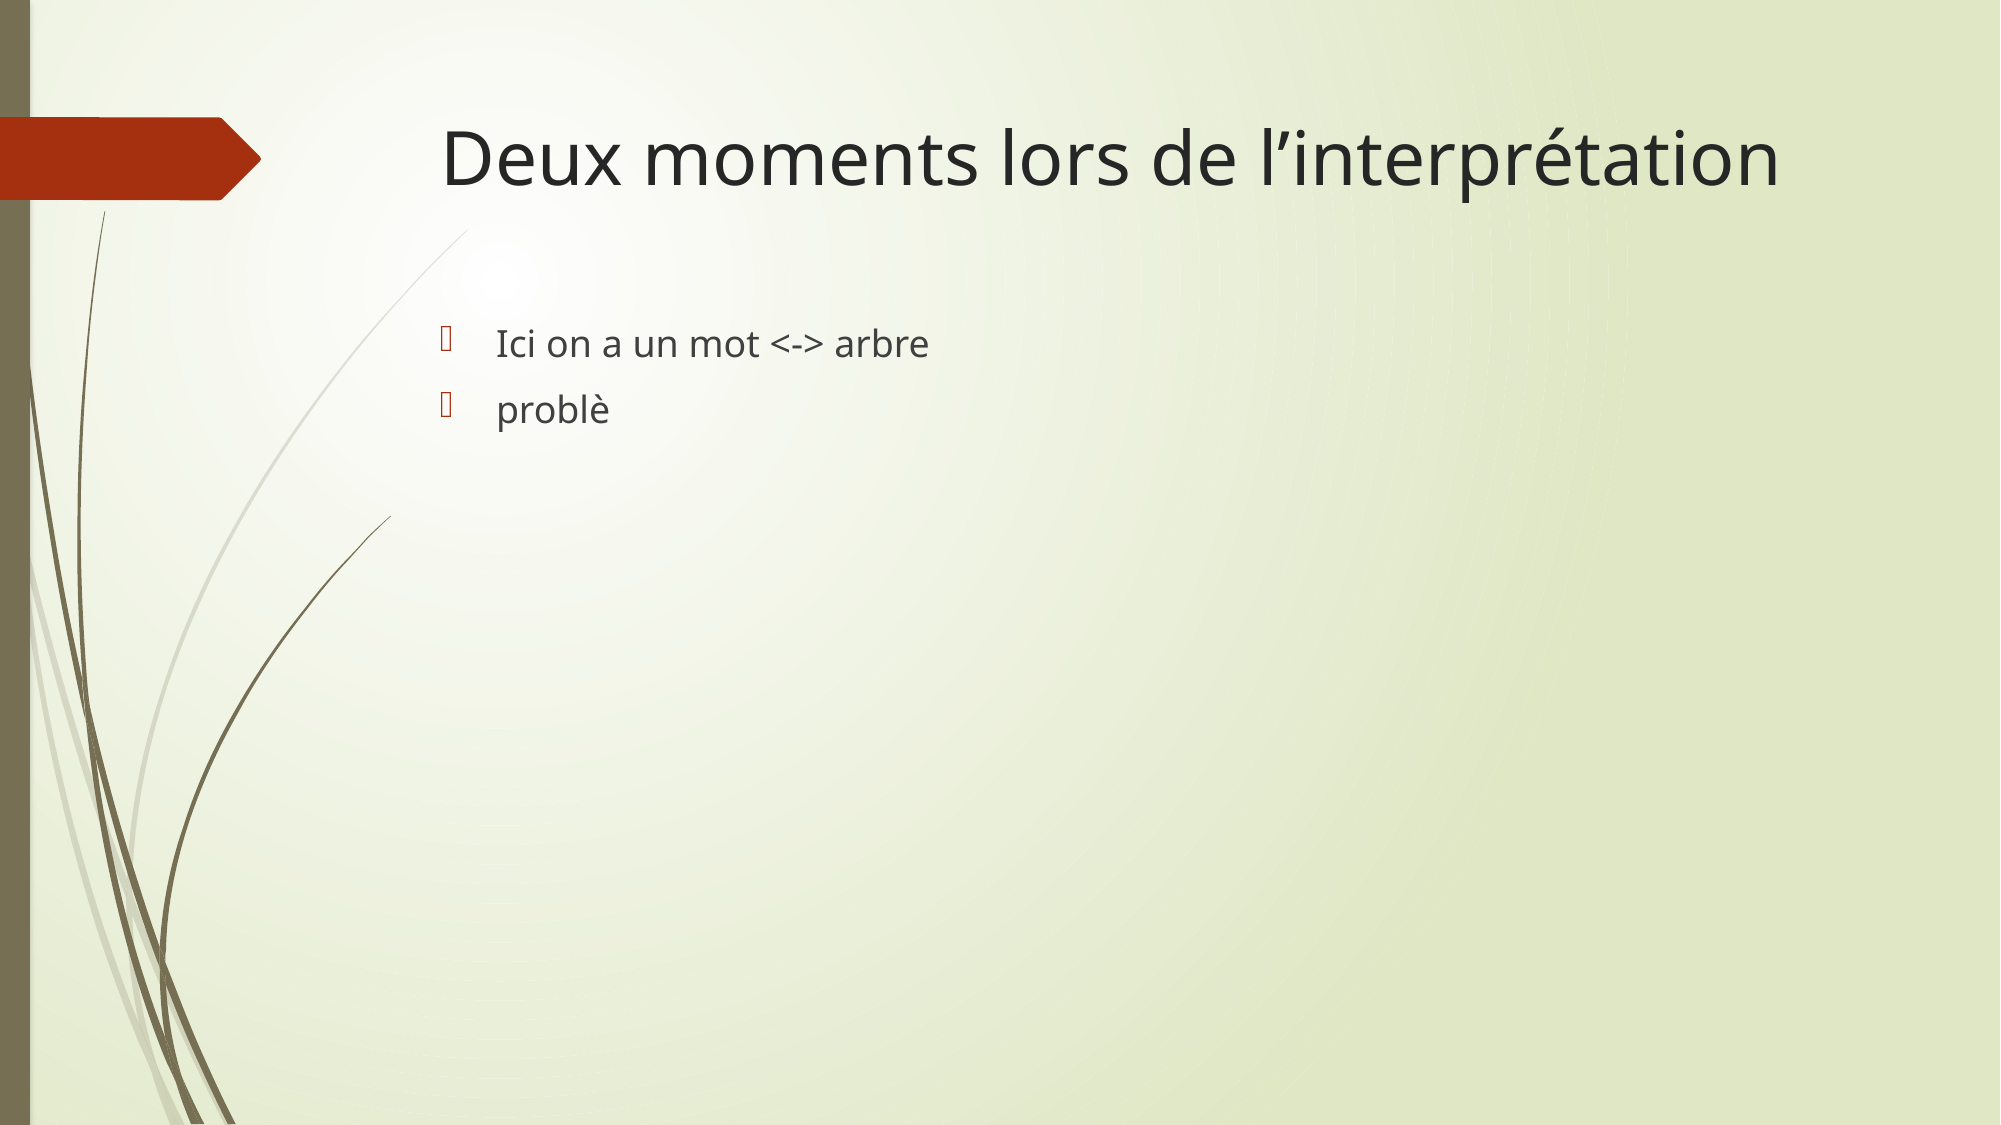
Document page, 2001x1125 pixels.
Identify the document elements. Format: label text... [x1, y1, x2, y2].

title Deux moments lors de l’interprétation [425, 102, 1888, 312]
list Ici on a un mot <-> arbre problè [424, 312, 1888, 933]
